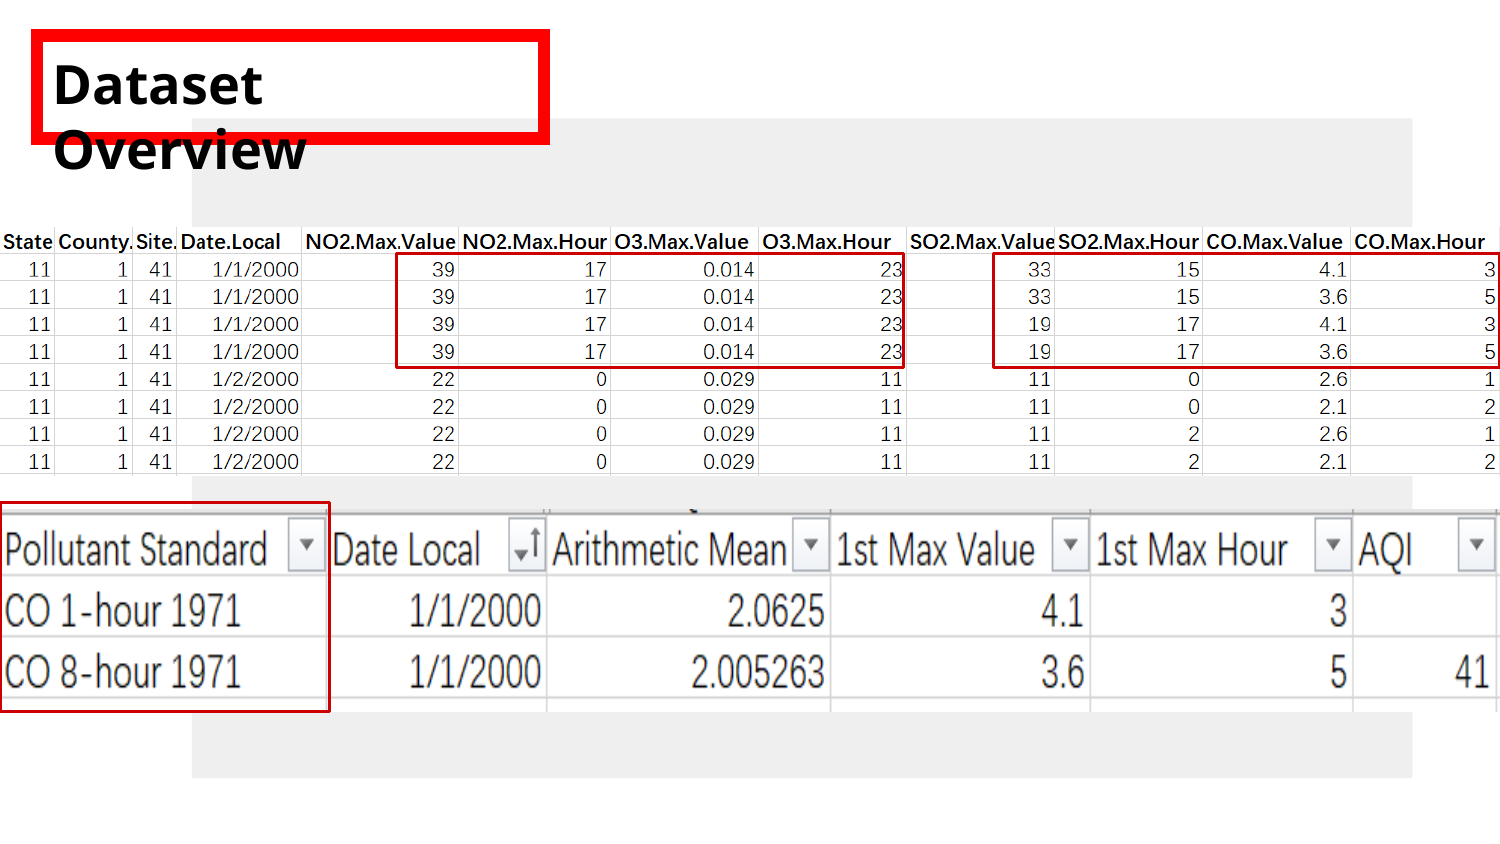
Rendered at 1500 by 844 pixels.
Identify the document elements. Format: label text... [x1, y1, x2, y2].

picture [0, 226, 1500, 477]
text_box [0, 502, 330, 507]
picture [0, 508, 1500, 712]
title Dataset Overview [31, 29, 550, 145]
